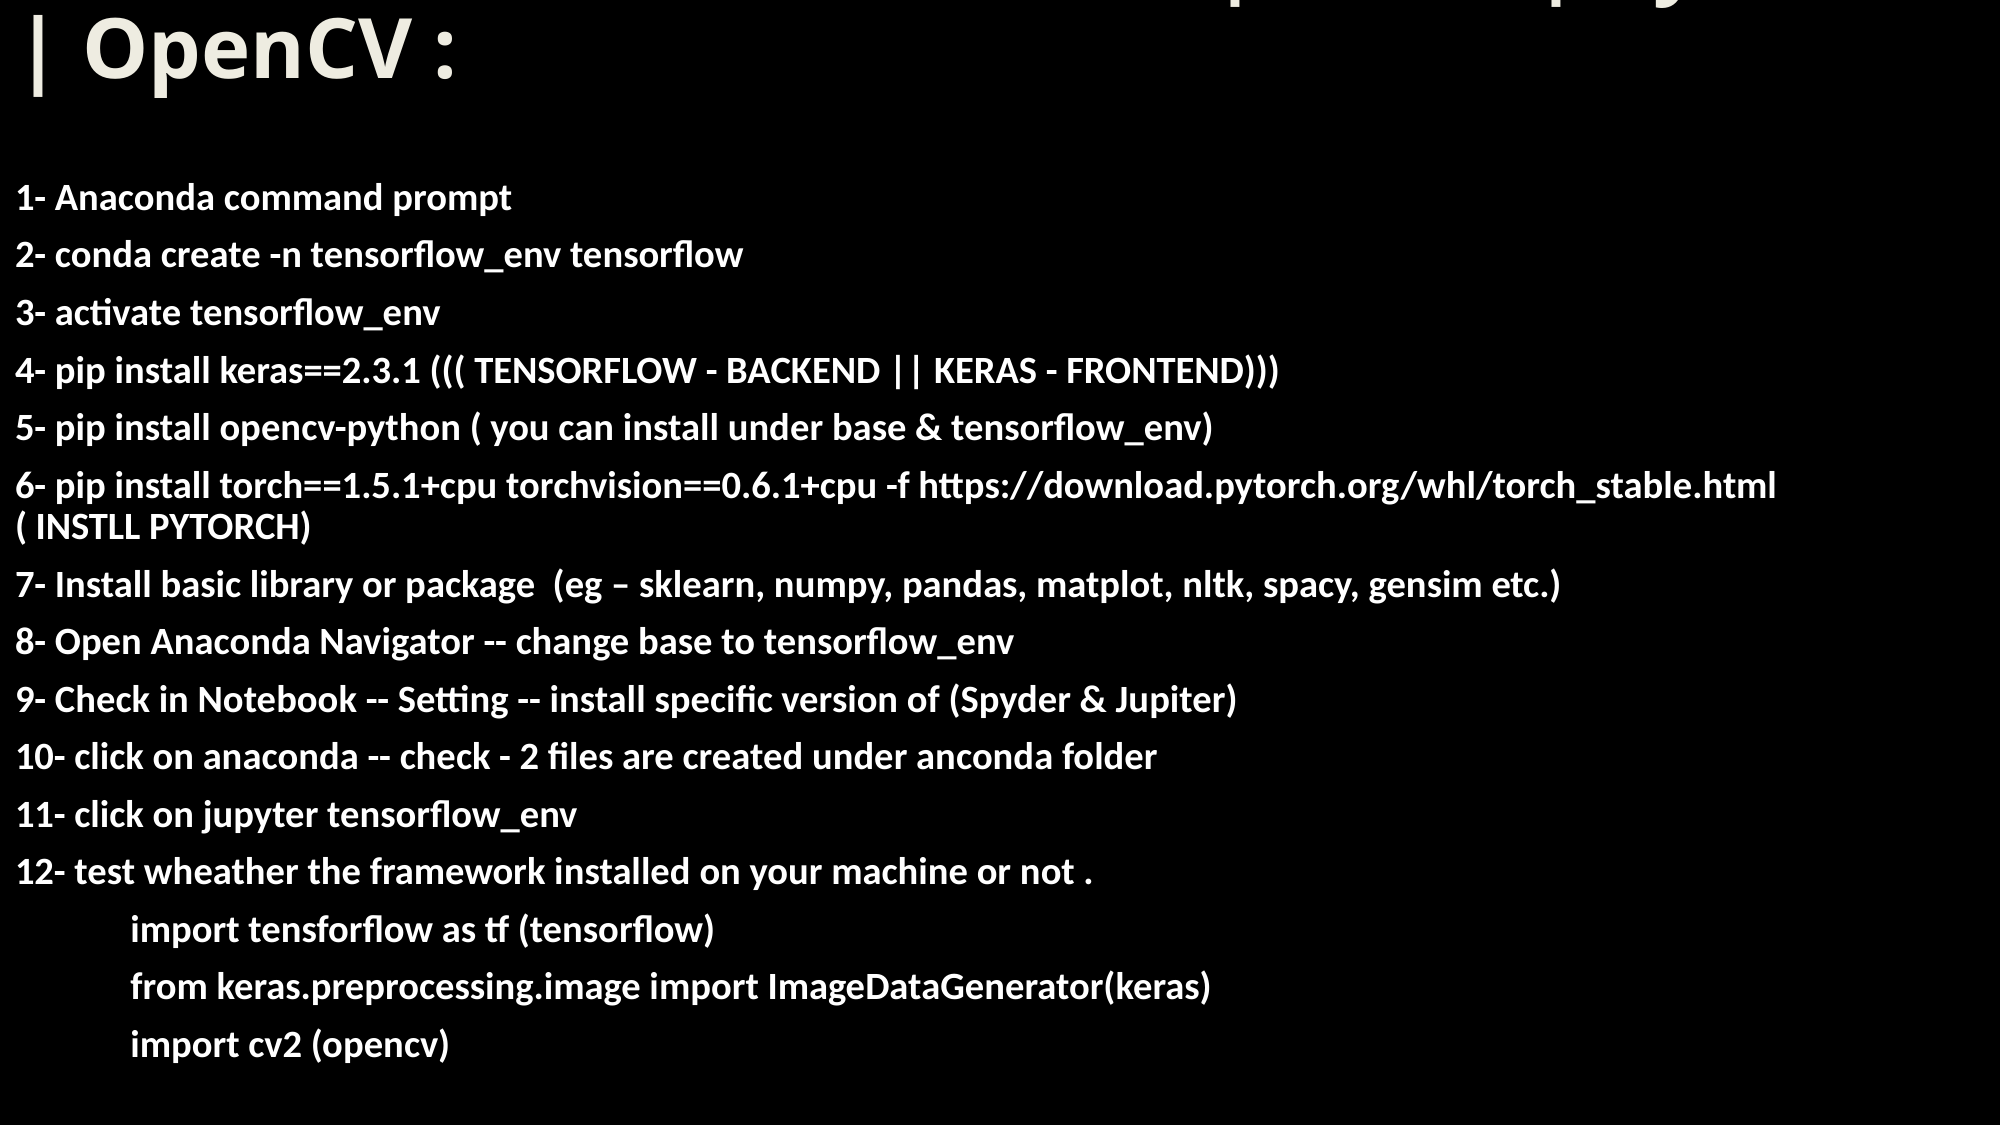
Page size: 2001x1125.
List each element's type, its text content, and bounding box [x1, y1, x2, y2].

title 3- Installation of TensorFlow | Keras | Pytorch | OpenCV : [0, 10, 2000, 107]
subtitle 1- Anaconda command prompt 2- conda create -n tensorflow_env tensorflow 3- activate tensorflow_env 4- pip install keras==2.3.1 ((( TENSORFLOW - BACKEND || KERAS - FRONTEND))) 5- pip install opencv-python ( you can install under base & tensorflow_env) 6- pip install torch==1.5.1+cpu torchvision==0.6.1+cpu -f https://download.pytorch.org/whl/torch_stable.html ( INSTLL PYTORCH) 7- Install basic library or package (eg – sklearn, numpy, pandas, matplot, nltk, spacy, gensim etc.) 8- Open Anaconda Navigator -- change base to tensorflow_env 9- Check in Notebook -- Setting -- install specific version of (Spyder & Jupiter) 10- click on anaconda -- check - 2 files are created under anconda folder 11- click on jupyter tensorflow_env 12- test wheather the framework installed on your machine or not . import tensforflow as tf (tensorflow) from keras.preprocessing.image import ImageDataGenerator(keras) import cv2 (opencv) [0, 107, 2000, 1083]
